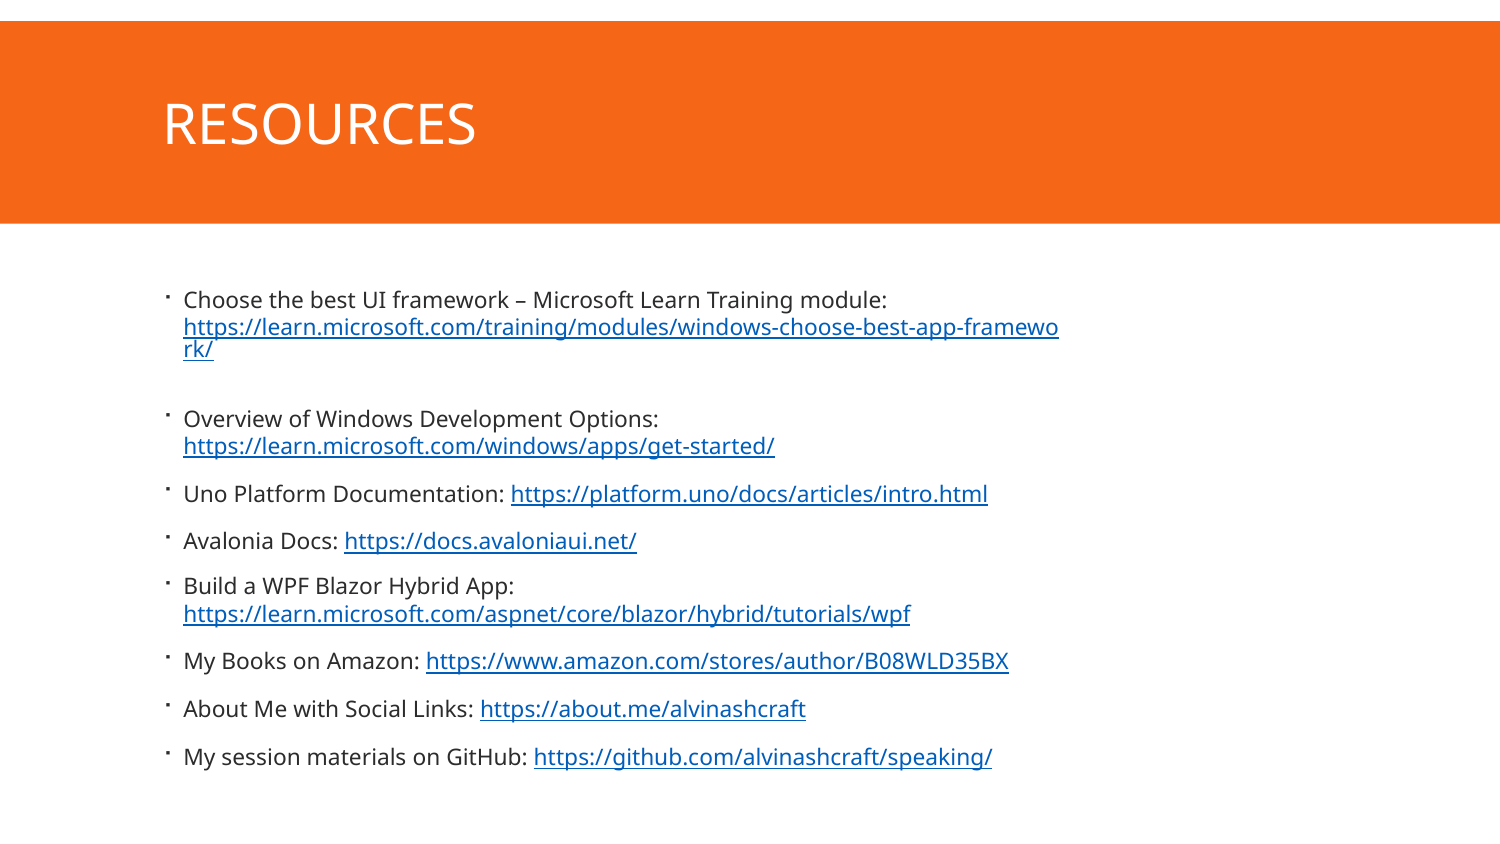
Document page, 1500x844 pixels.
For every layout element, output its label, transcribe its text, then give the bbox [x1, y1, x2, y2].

list Choose the best UI framework – Microsoft Learn Training module: https://learn.microsoft.com/training/modules/windows-choose-best-app-framework/ Overview of Windows Development Options: https://learn.microsoft.com/windows/apps/get-started/ Uno Platform Documentation: https://platform.uno/docs/articles/intro.html Avalonia Docs: https://docs.avaloniaui.net/ Build a WPF Blazor Hybrid App: https://learn.microsoft.com/aspnet/core/blazor/hybrid/tutorials/wpf My Books on Amazon: https://www.amazon.com/stores/author/B08WLD35BX About Me with Social Links: https://about.me/alvinashcraft My session materials on GitHub: https://github.com/alvinashcraft/speaking/ [147, 281, 1080, 765]
title Resources [147, 34, 1352, 221]
text_box [0, 0, 1500, 20]
text_box [0, 225, 1500, 844]
text_box [0, 20, 1500, 225]
